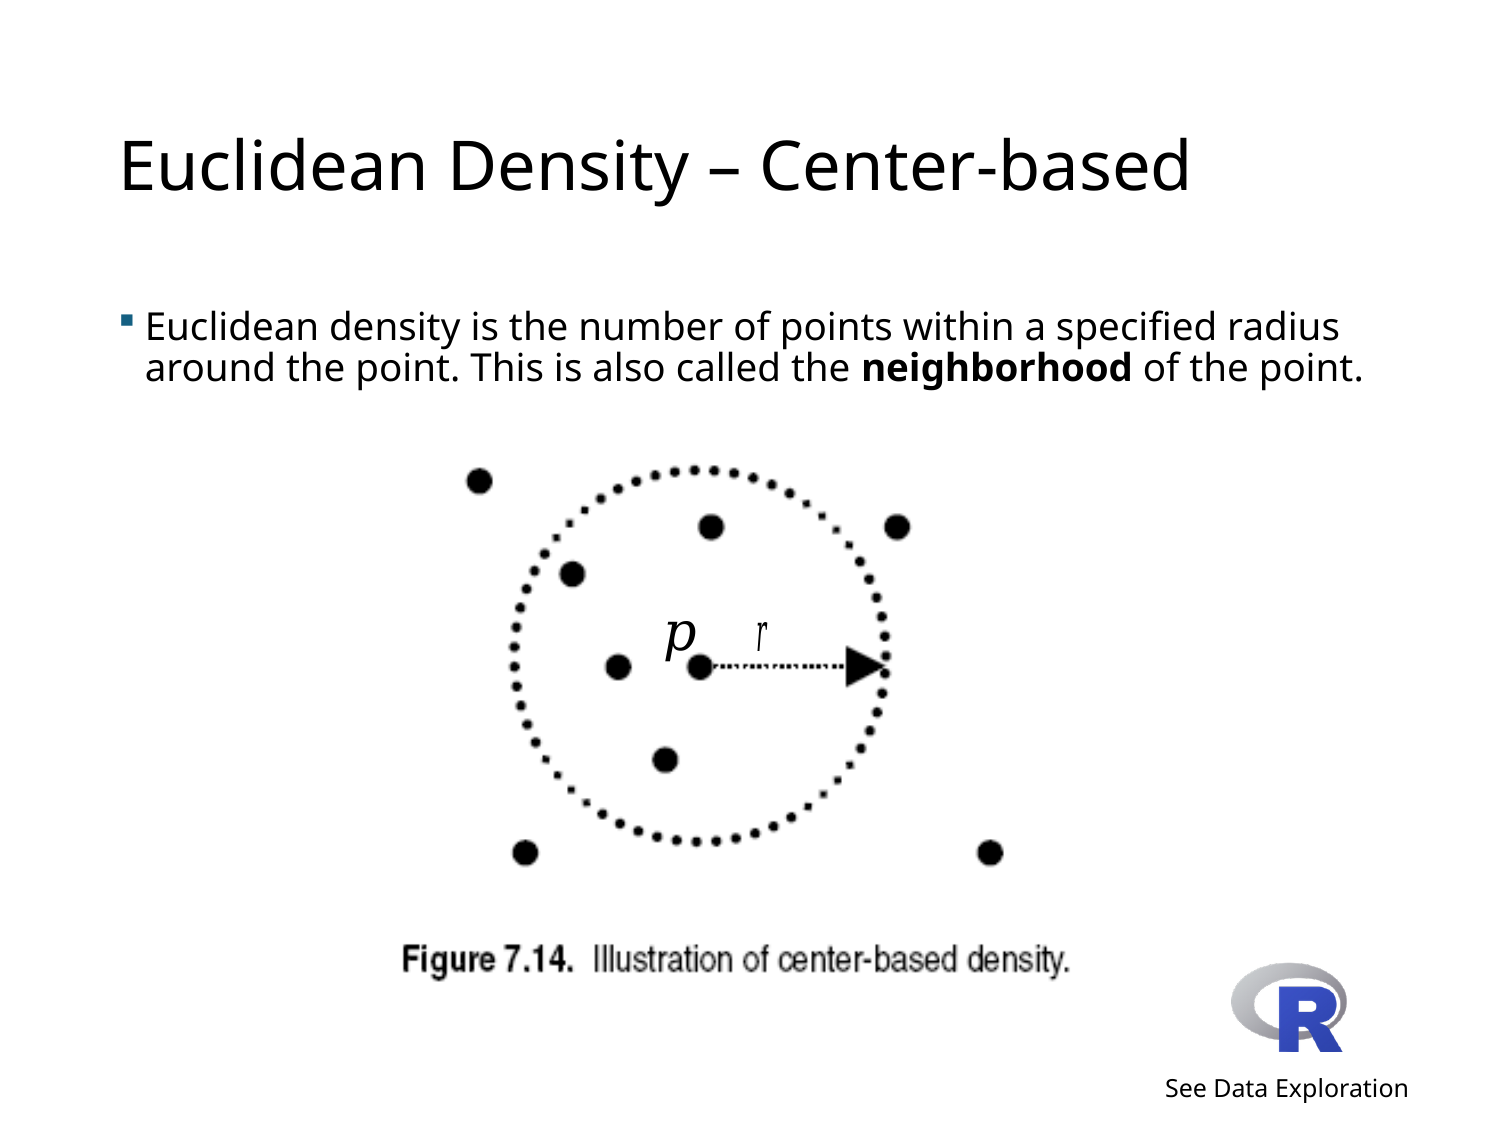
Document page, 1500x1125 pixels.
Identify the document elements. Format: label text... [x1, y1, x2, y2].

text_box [249, 398, 1175, 1025]
title Euclidean Density – Center-based [103, 59, 1397, 278]
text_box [1112, 962, 1463, 1111]
list Euclidean density is the number of points within a specified radius around the point. This is also called the neighborhood of the point. [103, 299, 1397, 425]
